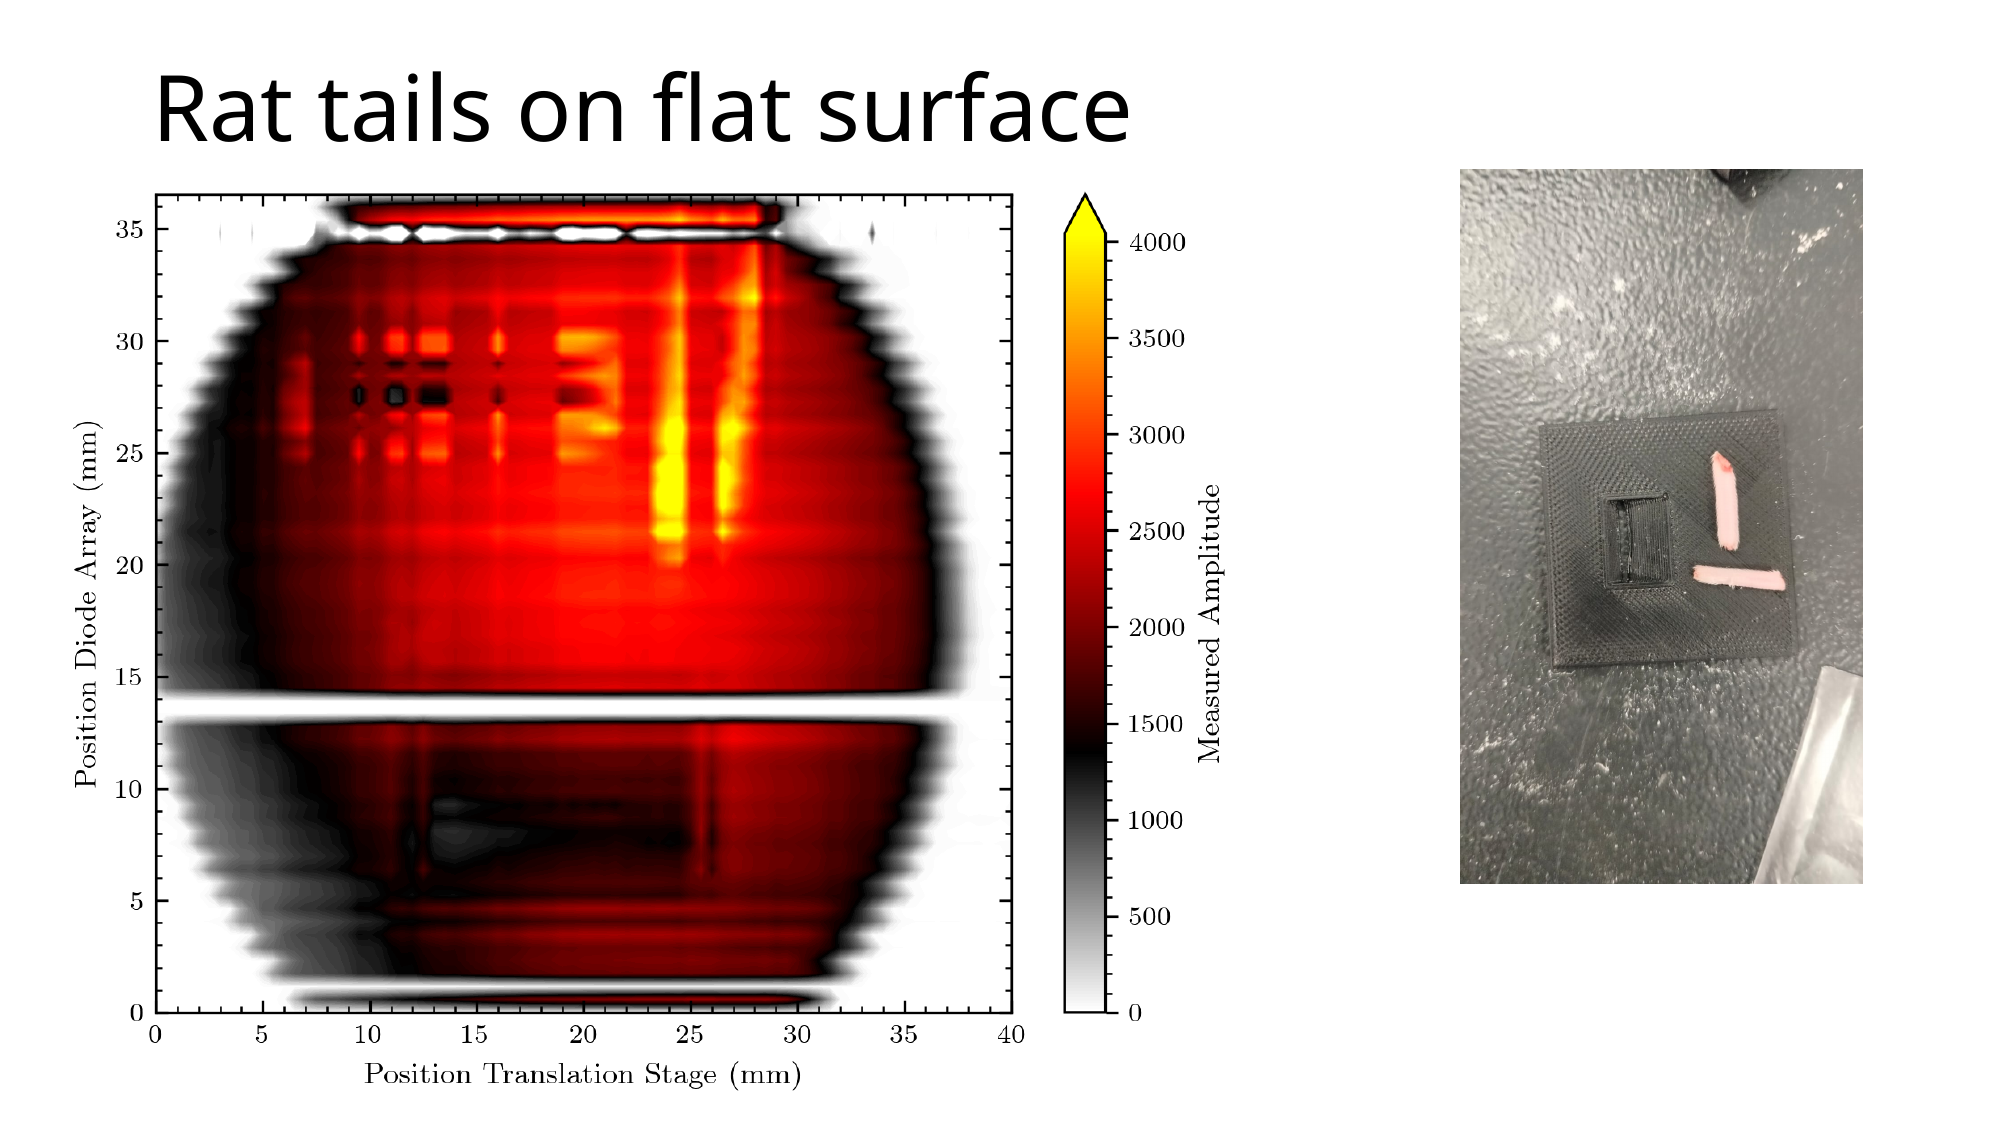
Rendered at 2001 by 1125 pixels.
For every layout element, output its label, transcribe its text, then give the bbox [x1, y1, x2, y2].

title Rat tails on flat surface [137, 3, 1863, 221]
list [1459, 169, 1863, 884]
picture [48, 169, 1249, 1114]
